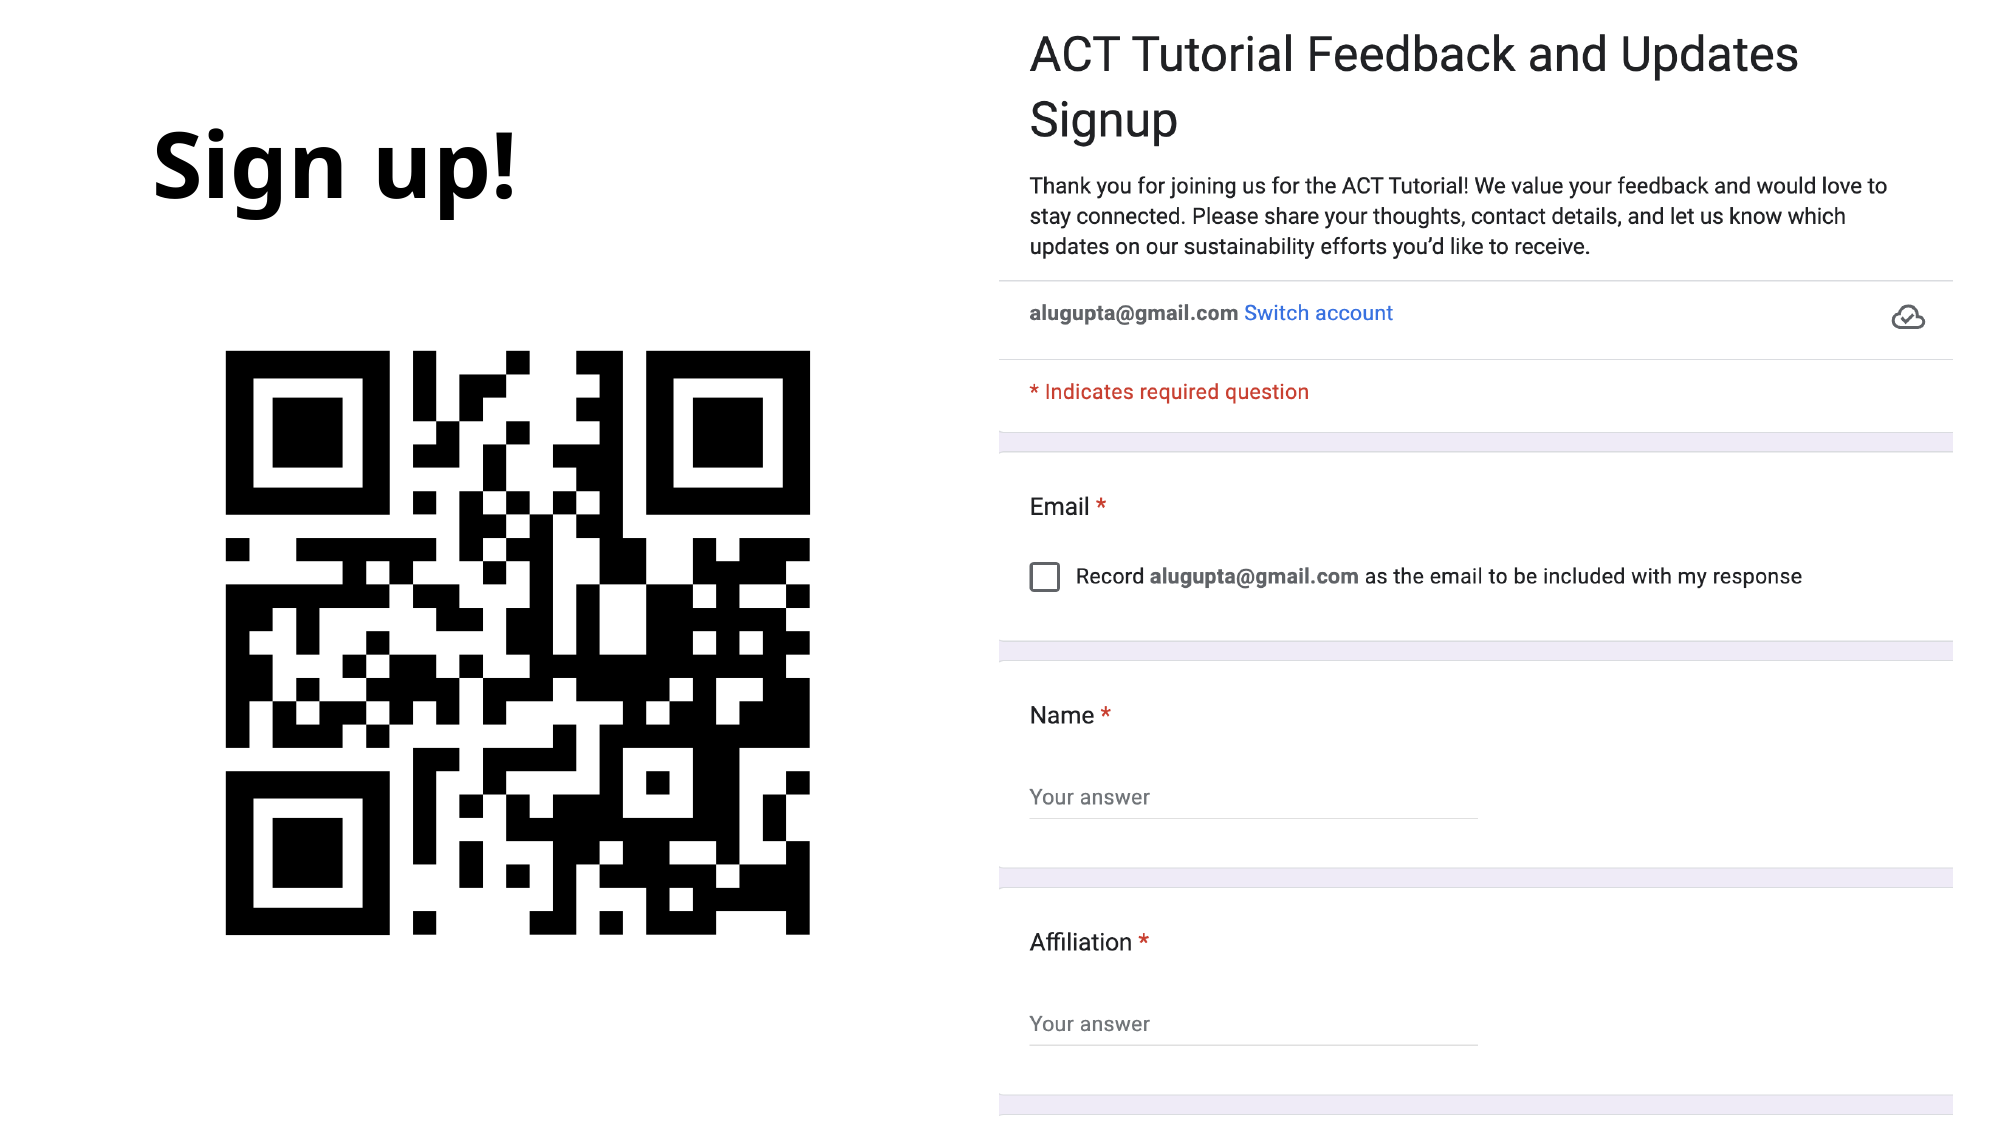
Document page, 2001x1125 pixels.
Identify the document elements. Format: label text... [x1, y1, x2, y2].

picture [179, 304, 856, 981]
picture [999, 16, 1953, 1125]
title Sign up! [137, 59, 999, 278]
